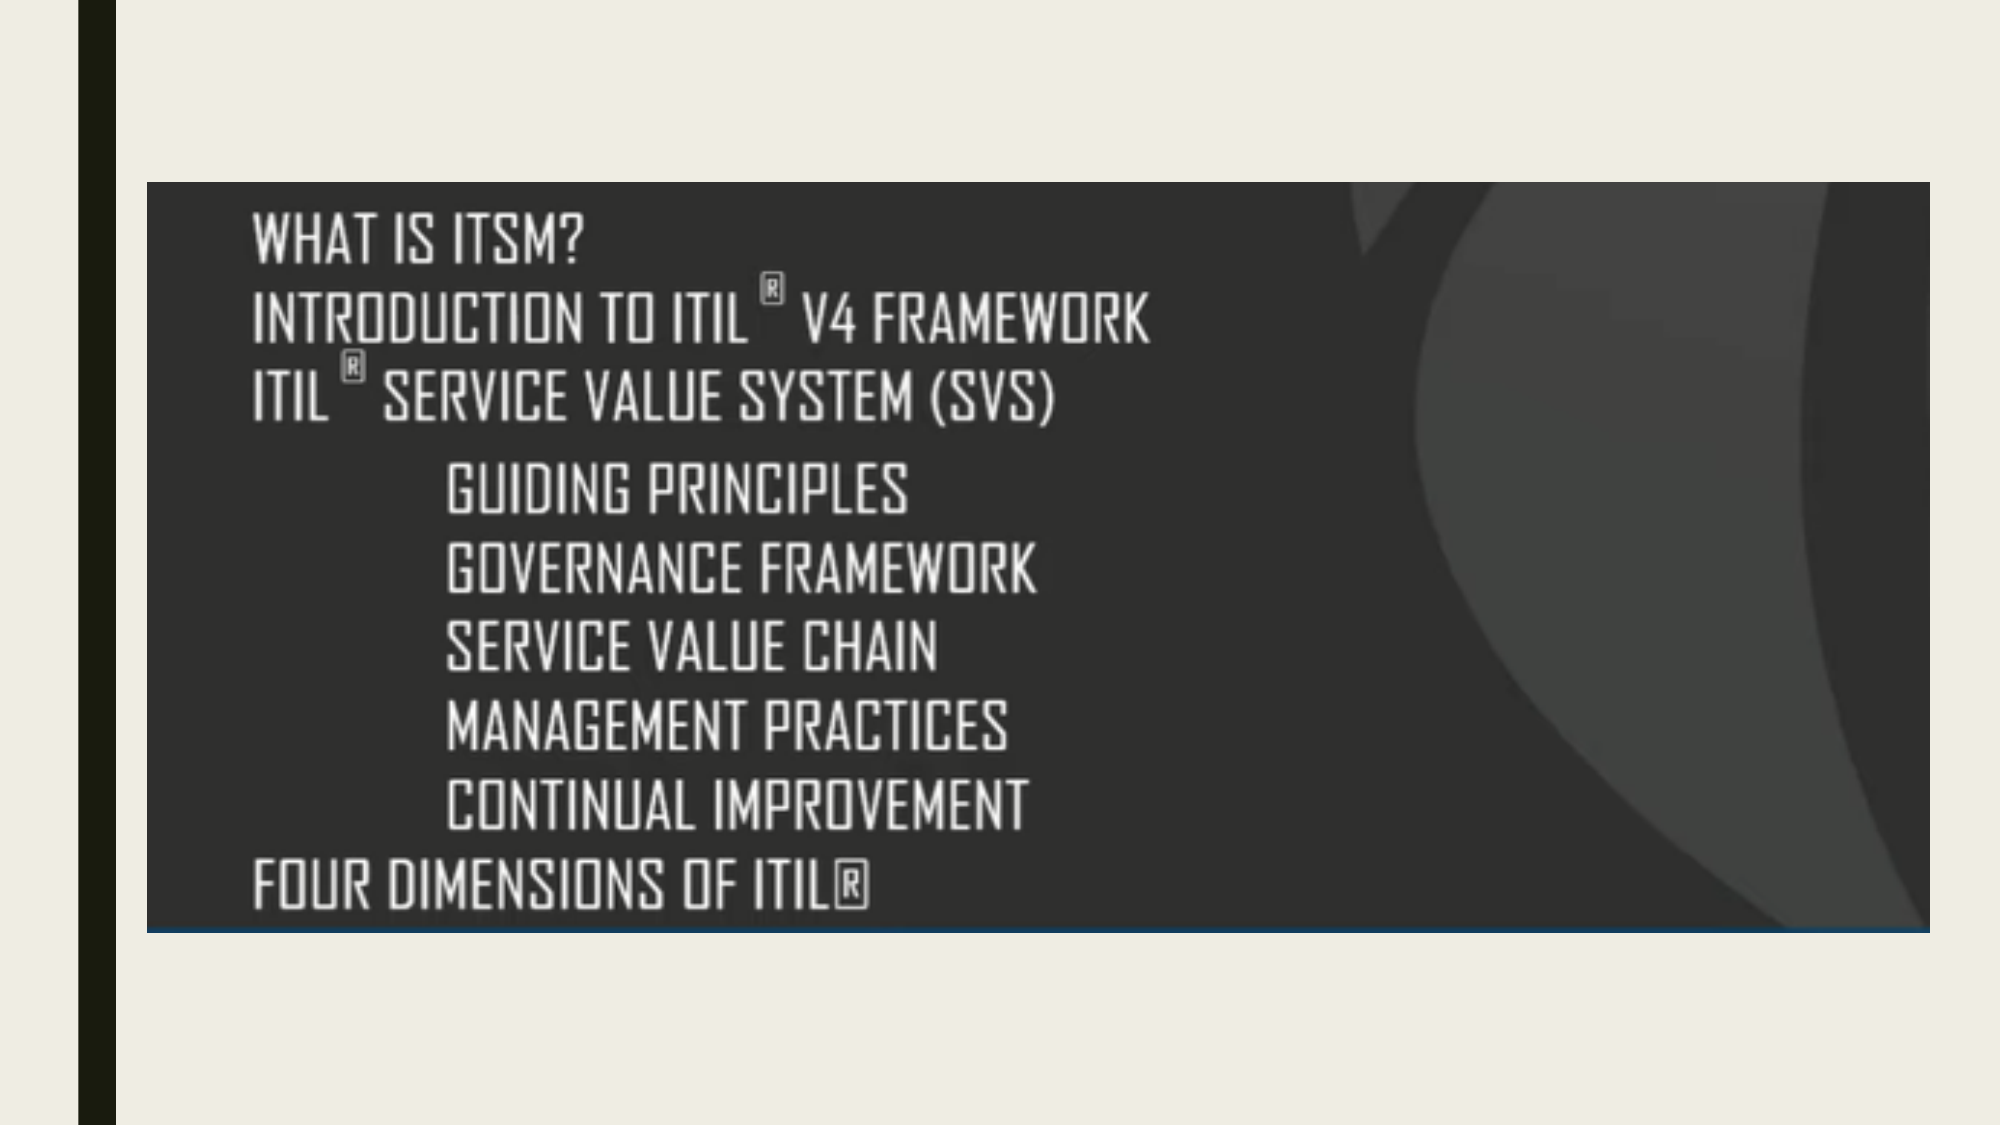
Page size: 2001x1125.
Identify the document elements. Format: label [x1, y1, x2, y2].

picture [147, 182, 1930, 933]
